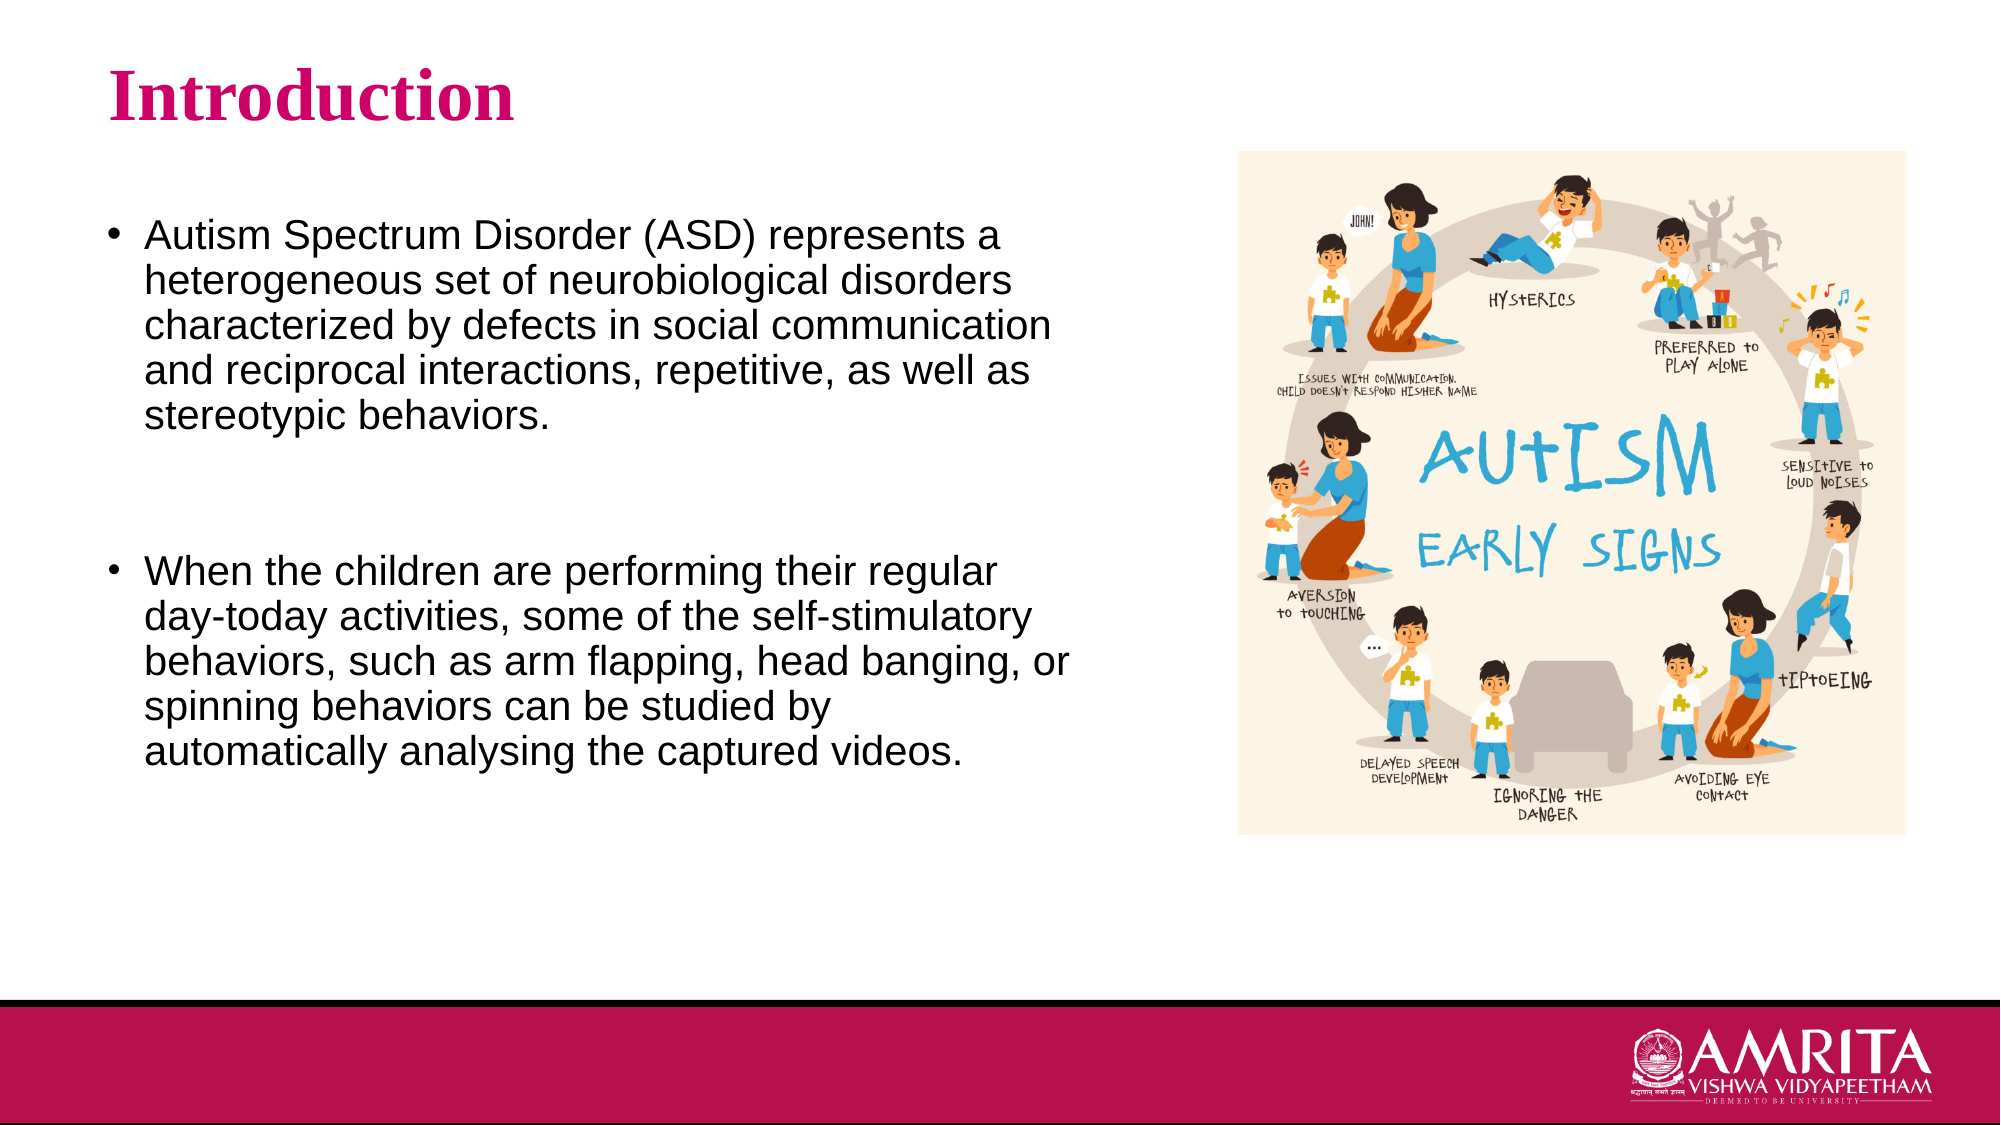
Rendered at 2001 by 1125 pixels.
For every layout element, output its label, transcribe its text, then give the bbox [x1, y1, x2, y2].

title Introduction [93, 41, 1819, 151]
picture [1236, 151, 1907, 836]
list Autism Spectrum Disorder (ASD) represents a heterogeneous set of neurobiological disorders characterized by defects in social communication and reciprocal interactions, repetitive, as well as stereotypic behaviors. When the children are performing their regular day-today activities, some of the self-stimulatory behaviors, such as arm flapping, head banging, or spinning behaviors can be studied by automatically analysing the captured videos. [91, 205, 1088, 862]
picture [1622, 1011, 1940, 1113]
